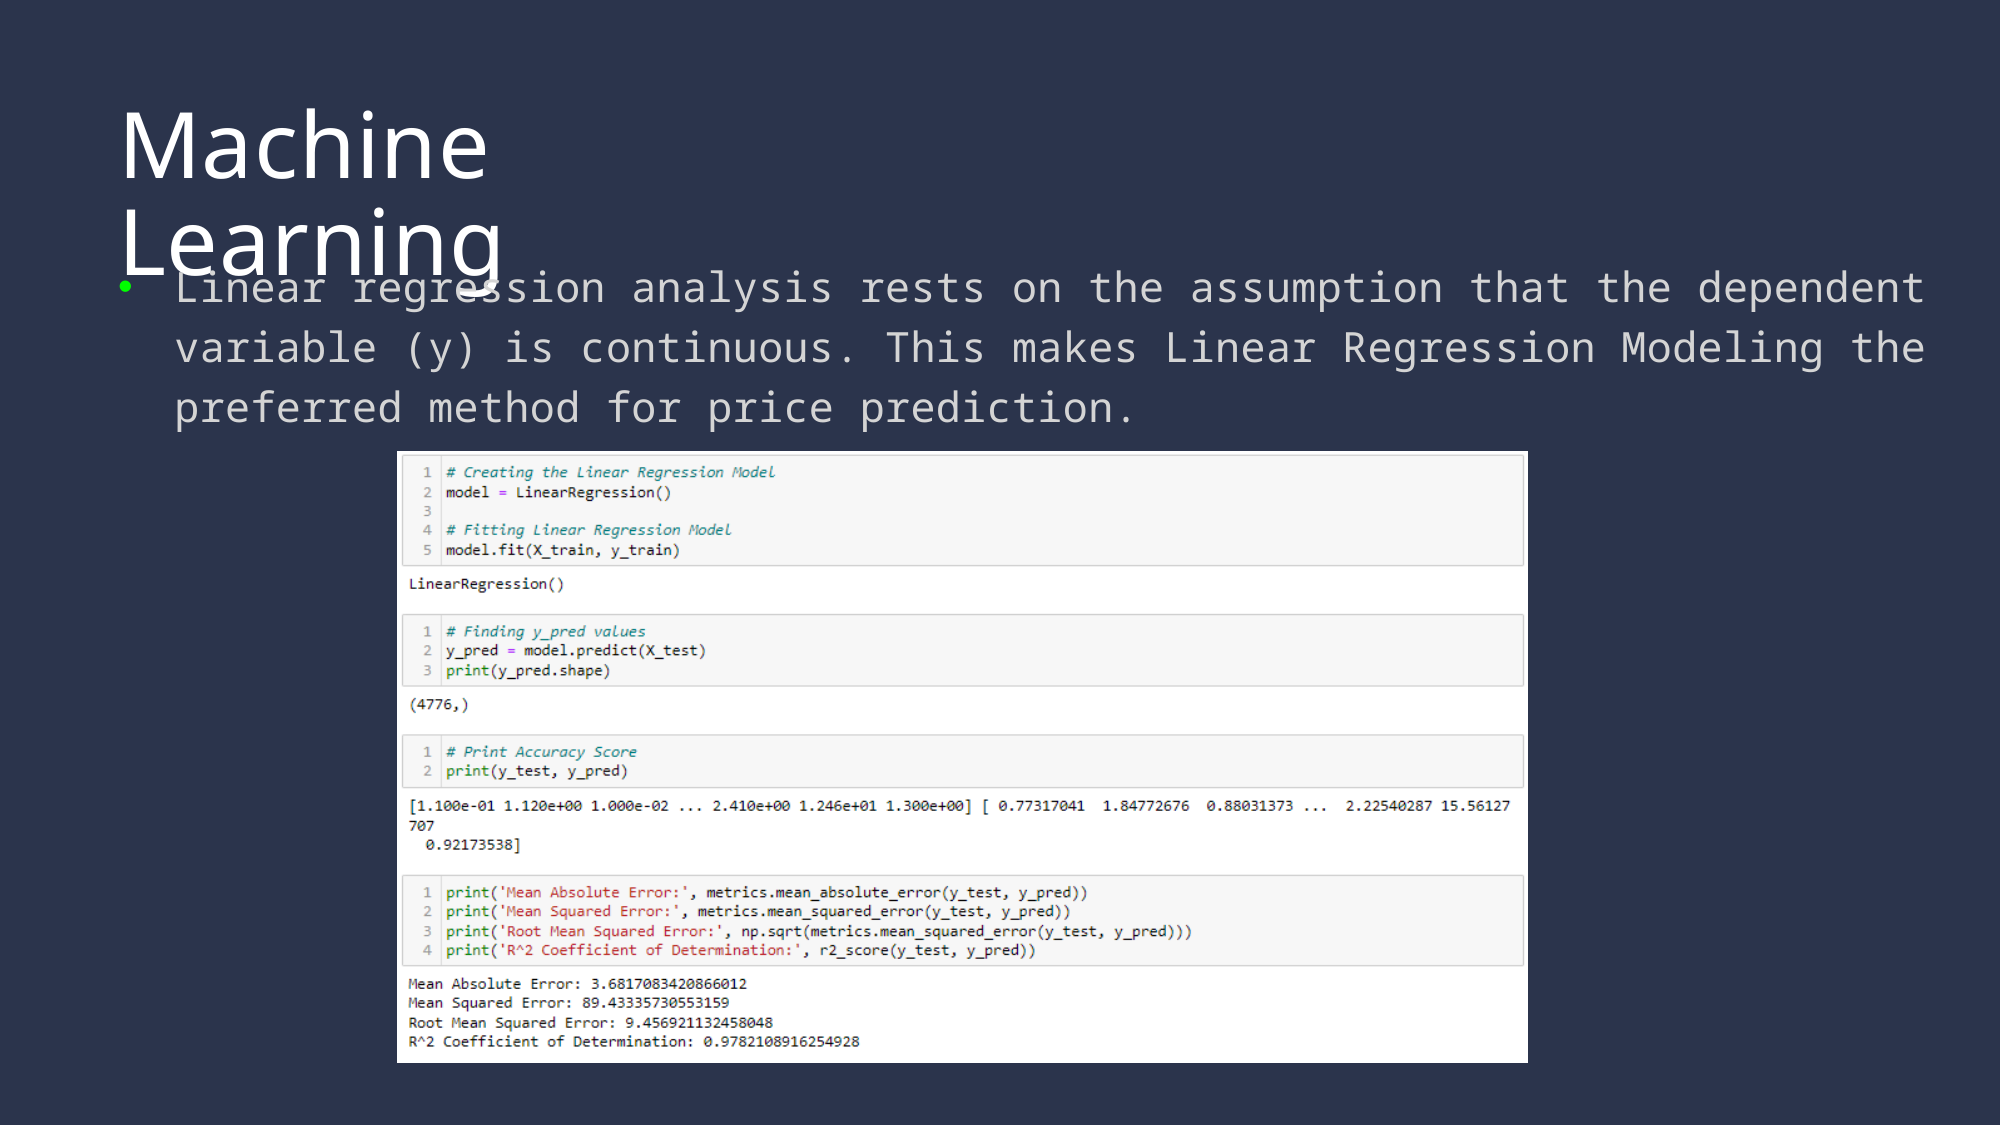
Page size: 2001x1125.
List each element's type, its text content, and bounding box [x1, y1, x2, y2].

picture [397, 451, 1528, 1063]
title Machine Learning [118, 101, 626, 251]
list Linear regression analysis rests on the assumption that the dependent variable (y) is continuous. This makes Linear Regression Modeling the preferred method for price prediction. [118, 251, 1933, 979]
